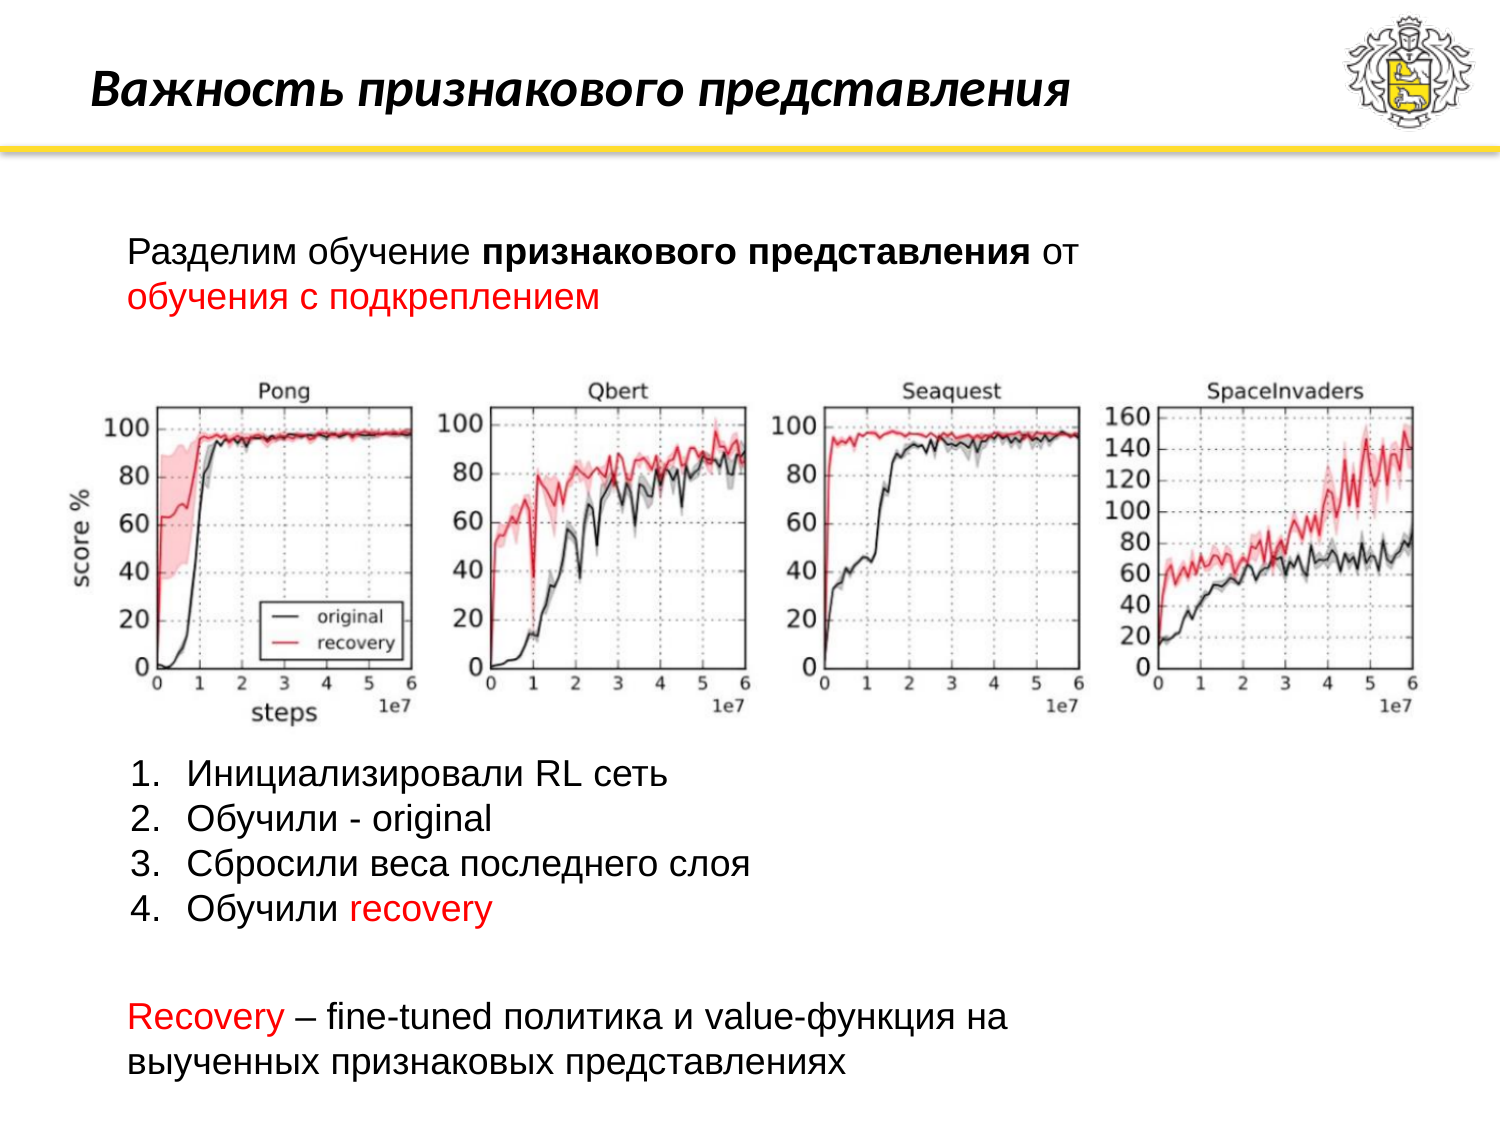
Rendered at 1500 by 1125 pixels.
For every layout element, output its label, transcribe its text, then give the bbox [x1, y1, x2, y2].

text_box Recovery – fine-tuned политика и value-функция на выученных признаковых представлениях [112, 984, 1081, 1125]
text_box Разделим обучение признакового представления от обучения с подкреплением [112, 219, 1211, 325]
title Важность признакового представления [75, 50, 1425, 119]
text_box Инициализировали RL сеть Обучили - original Сбросили веса последнего слоя Обучили recovery [115, 750, 767, 937]
picture [55, 361, 1444, 743]
